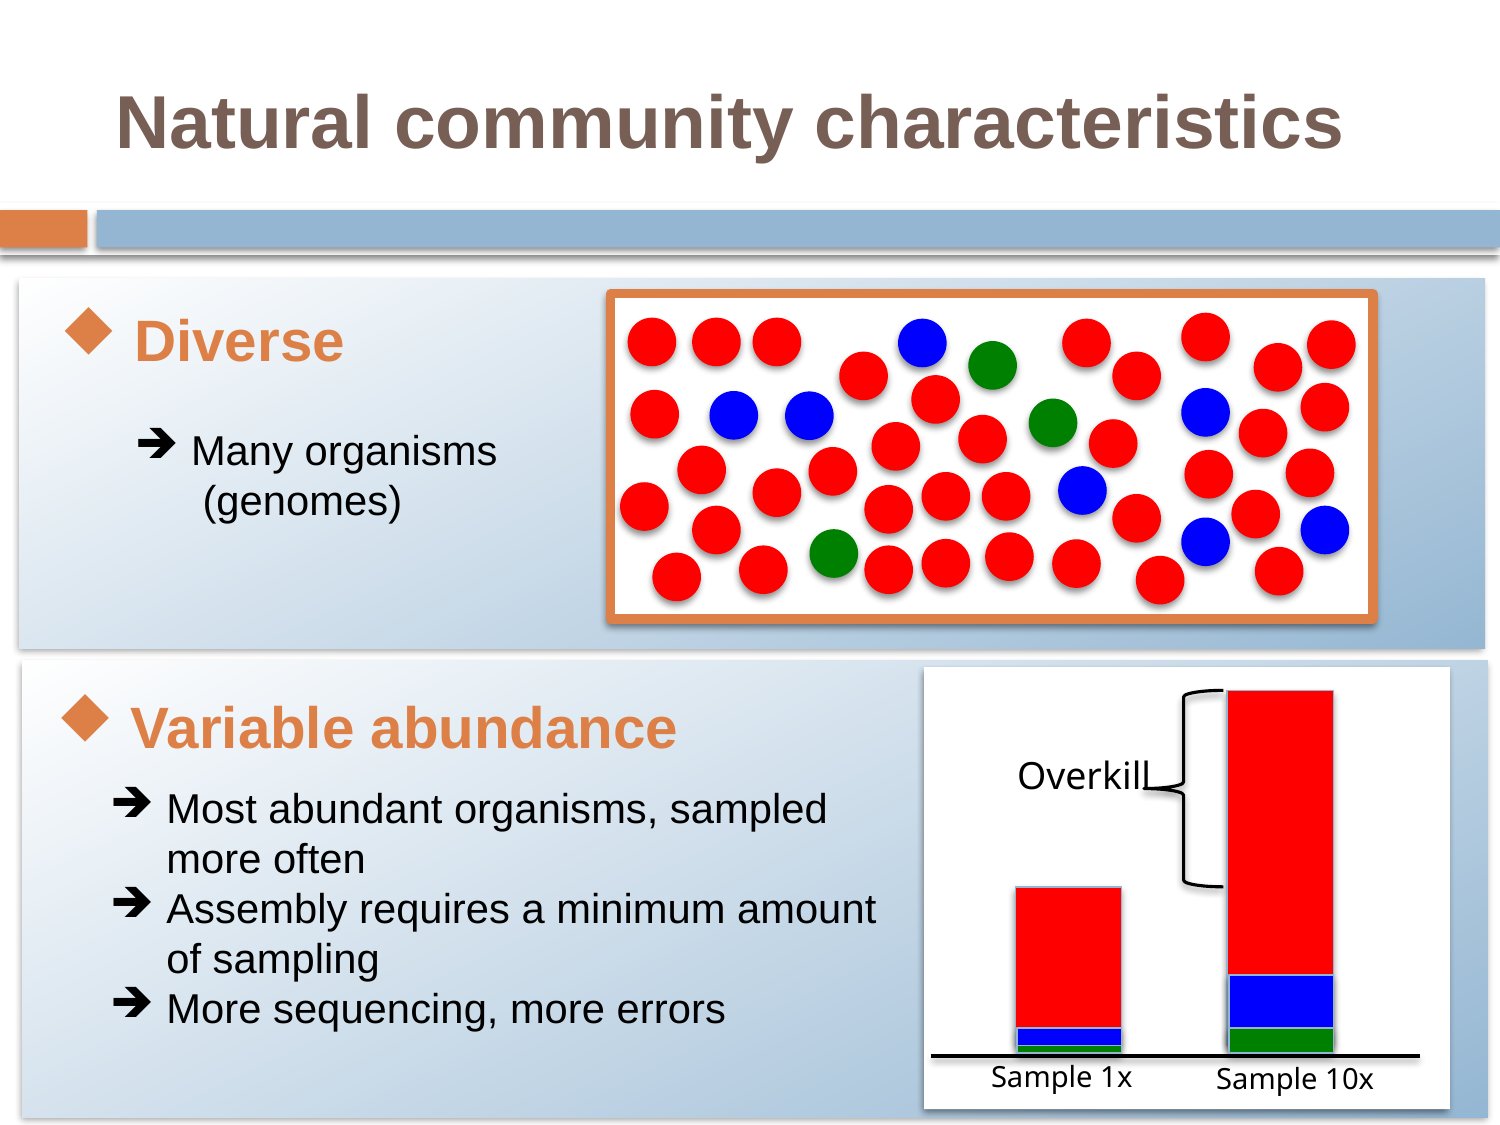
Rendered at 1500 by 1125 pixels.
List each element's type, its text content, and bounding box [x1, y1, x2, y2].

text_box [1088, 419, 1138, 468]
text_box Overkill [1002, 744, 1187, 805]
text_box [1058, 466, 1107, 515]
text_box [627, 317, 677, 367]
text_box [22, 660, 1488, 1118]
text_box [1016, 1027, 1122, 1045]
text_box [1307, 320, 1356, 369]
text_box Sample 1x [976, 1065, 1148, 1102]
text_box [1231, 489, 1281, 539]
text_box [739, 545, 788, 595]
text_box [1181, 312, 1230, 362]
text_box [981, 472, 1031, 521]
text_box [958, 414, 1007, 464]
text_box [692, 505, 741, 555]
text_box Sample 1x [976, 1051, 1148, 1055]
text_box [871, 422, 921, 471]
text_box [1112, 493, 1161, 543]
text_box [1253, 343, 1303, 392]
text_box [1238, 408, 1288, 458]
text_box [709, 391, 759, 440]
text_box [1300, 382, 1350, 432]
text_box [752, 317, 802, 367]
text_box [864, 545, 913, 595]
text_box [1254, 546, 1304, 596]
text_box [1228, 1027, 1334, 1053]
text_box [1112, 351, 1161, 401]
text_box [1285, 448, 1335, 498]
text_box [921, 472, 971, 521]
text_box [1184, 449, 1234, 499]
text_box [808, 447, 858, 496]
text_box [1181, 517, 1230, 567]
text_box [1015, 886, 1122, 1028]
text_box [1016, 1045, 1122, 1051]
text_box [864, 485, 913, 534]
text_box [898, 318, 947, 368]
text_box Most abundant organisms, sampled more often Assembly requires a minimum amount of sampling More sequencing, more errors [20, 774, 895, 1085]
text_box [752, 468, 802, 517]
text_box [968, 341, 1017, 390]
text_box [1062, 318, 1111, 368]
text_box [1300, 505, 1350, 555]
text_box [1028, 398, 1078, 448]
text_box Sample 10x [1201, 1065, 1389, 1104]
text_box [677, 445, 726, 495]
text_box Diverse Many organisms (genomes) [45, 296, 869, 581]
text_box [630, 389, 680, 439]
text_box [1052, 539, 1101, 588]
text_box [1181, 388, 1230, 437]
text_box [610, 293, 1374, 620]
text_box Variable abundance [41, 682, 866, 768]
text_box [921, 538, 971, 588]
text_box [1228, 974, 1334, 1027]
text_box [785, 391, 834, 441]
text_box [923, 666, 1451, 1110]
text_box [985, 532, 1034, 581]
text_box [1182, 688, 1224, 889]
text_box [911, 375, 960, 424]
text_box [19, 278, 1486, 649]
text_box [652, 552, 701, 602]
text_box [620, 482, 669, 531]
text_box [1135, 555, 1185, 605]
text_box [1226, 690, 1334, 975]
text_box [839, 351, 888, 401]
text_box [692, 317, 741, 367]
title Natural community characteristics [100, 37, 1438, 200]
text_box [809, 529, 859, 578]
